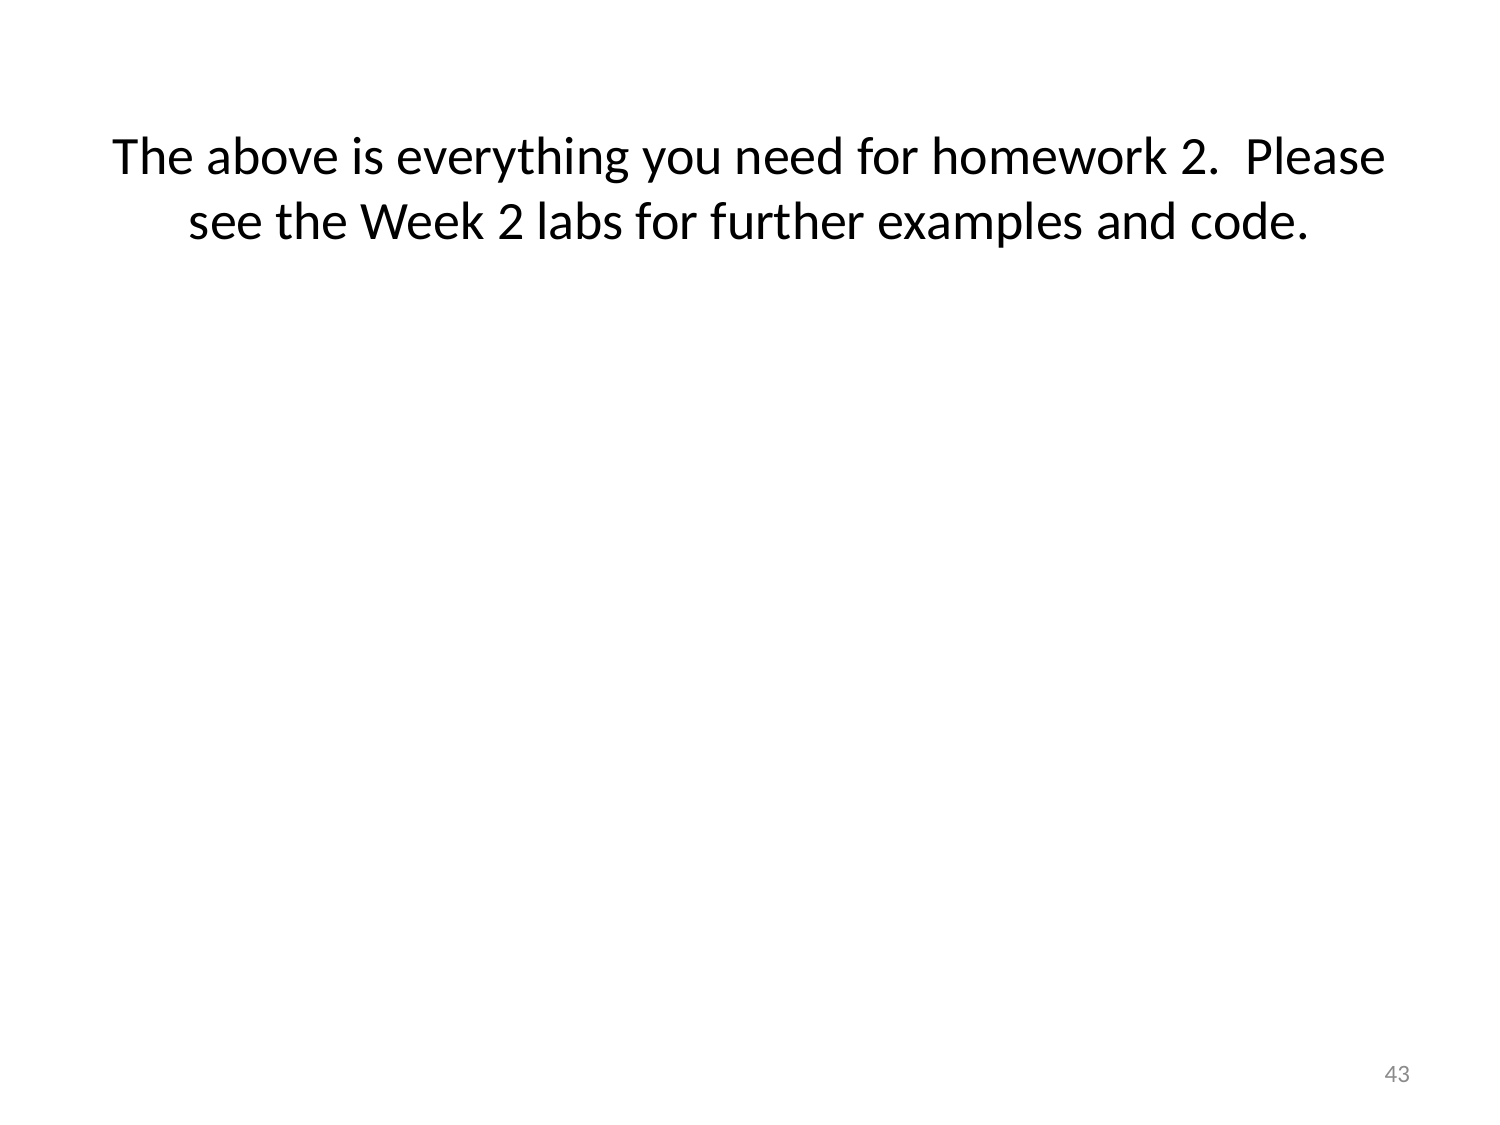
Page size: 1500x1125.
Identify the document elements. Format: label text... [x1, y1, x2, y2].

slide_number 43 [1074, 1042, 1425, 1103]
title The above is everything you need for homework 2. Please see the Week 2 labs for further examples and code. [75, 91, 1425, 279]
